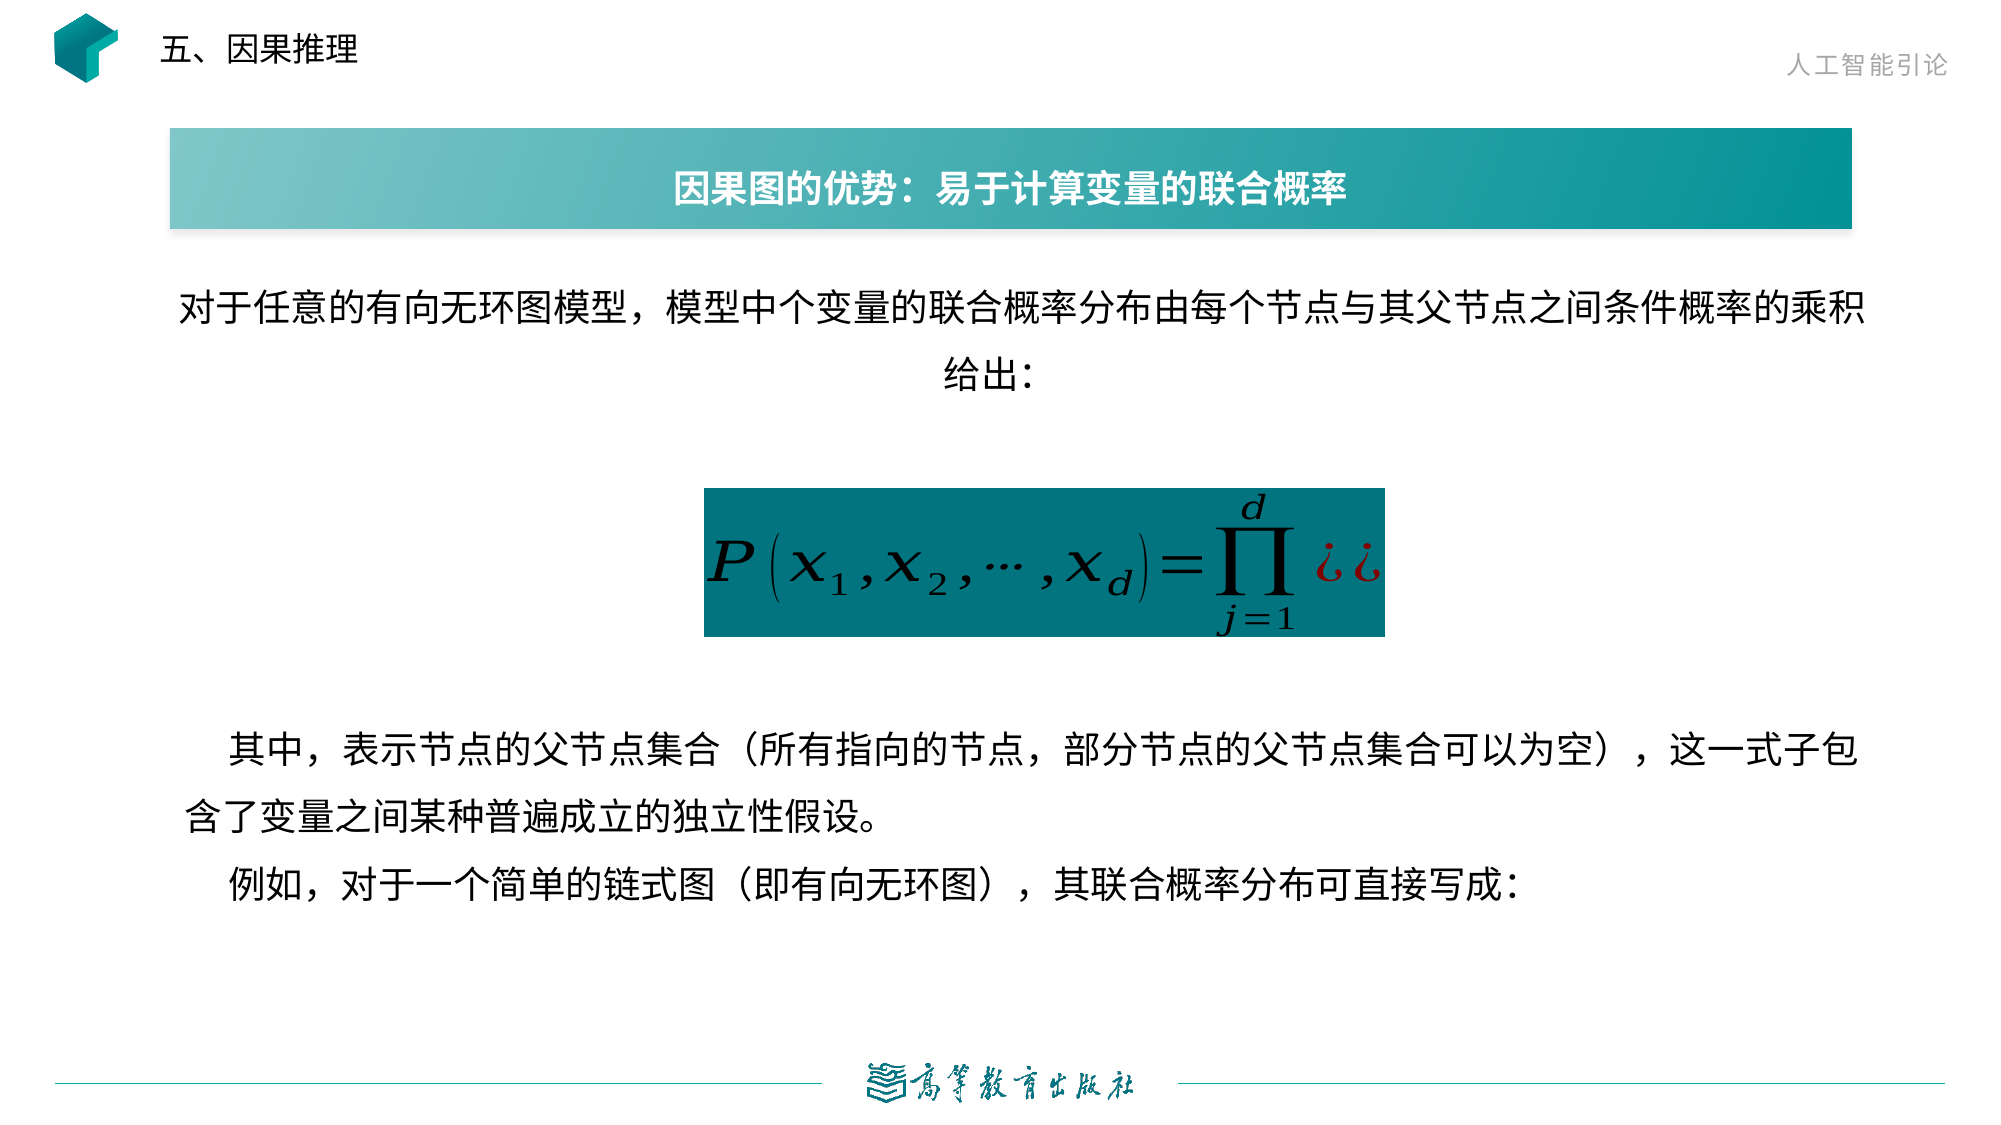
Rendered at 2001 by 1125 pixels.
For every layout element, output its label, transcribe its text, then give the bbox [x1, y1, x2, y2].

text_box 五、因果推理 [144, 21, 375, 76]
picture [867, 1063, 1133, 1103]
text_box 因果图的优势：易于计算变量的联合概率 [302, 134, 1719, 217]
text_box [169, 128, 1852, 229]
